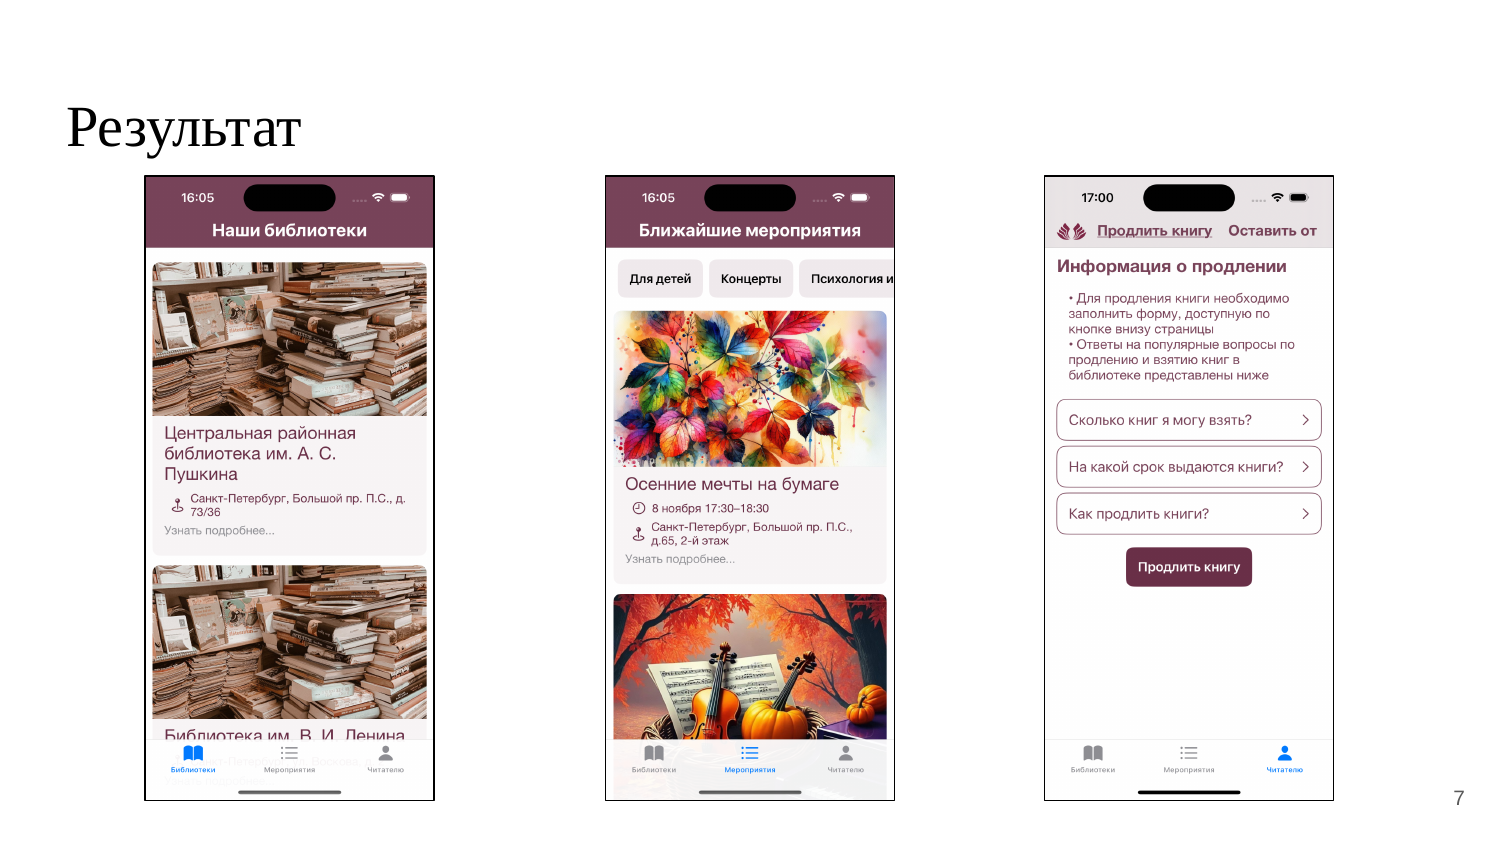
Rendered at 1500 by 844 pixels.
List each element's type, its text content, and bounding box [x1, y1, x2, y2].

title Результат [51, 72, 1449, 167]
picture [145, 176, 434, 800]
slide_number ‹#› [1389, 764, 1480, 830]
picture [605, 176, 894, 800]
picture [1044, 176, 1333, 800]
